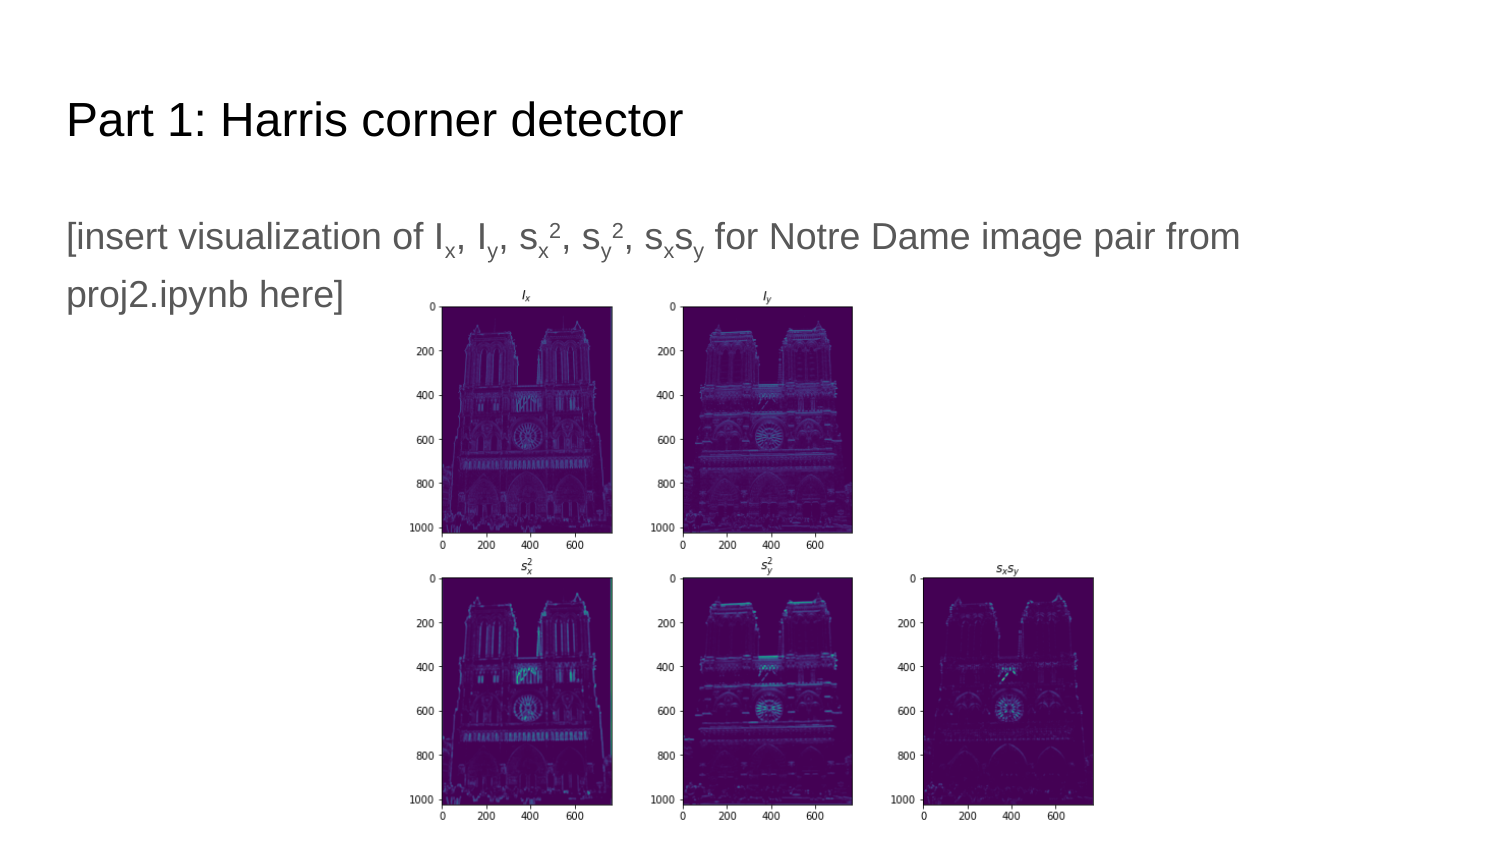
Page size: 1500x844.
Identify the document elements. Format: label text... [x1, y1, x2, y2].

title Part 1: Harris corner detector [51, 72, 1449, 167]
list [insert visualization of Ix, Iy, sx2, sy2, sxsy for Notre Dame image pair from proj2.ipynb here] [51, 189, 1449, 750]
picture [402, 282, 1099, 830]
